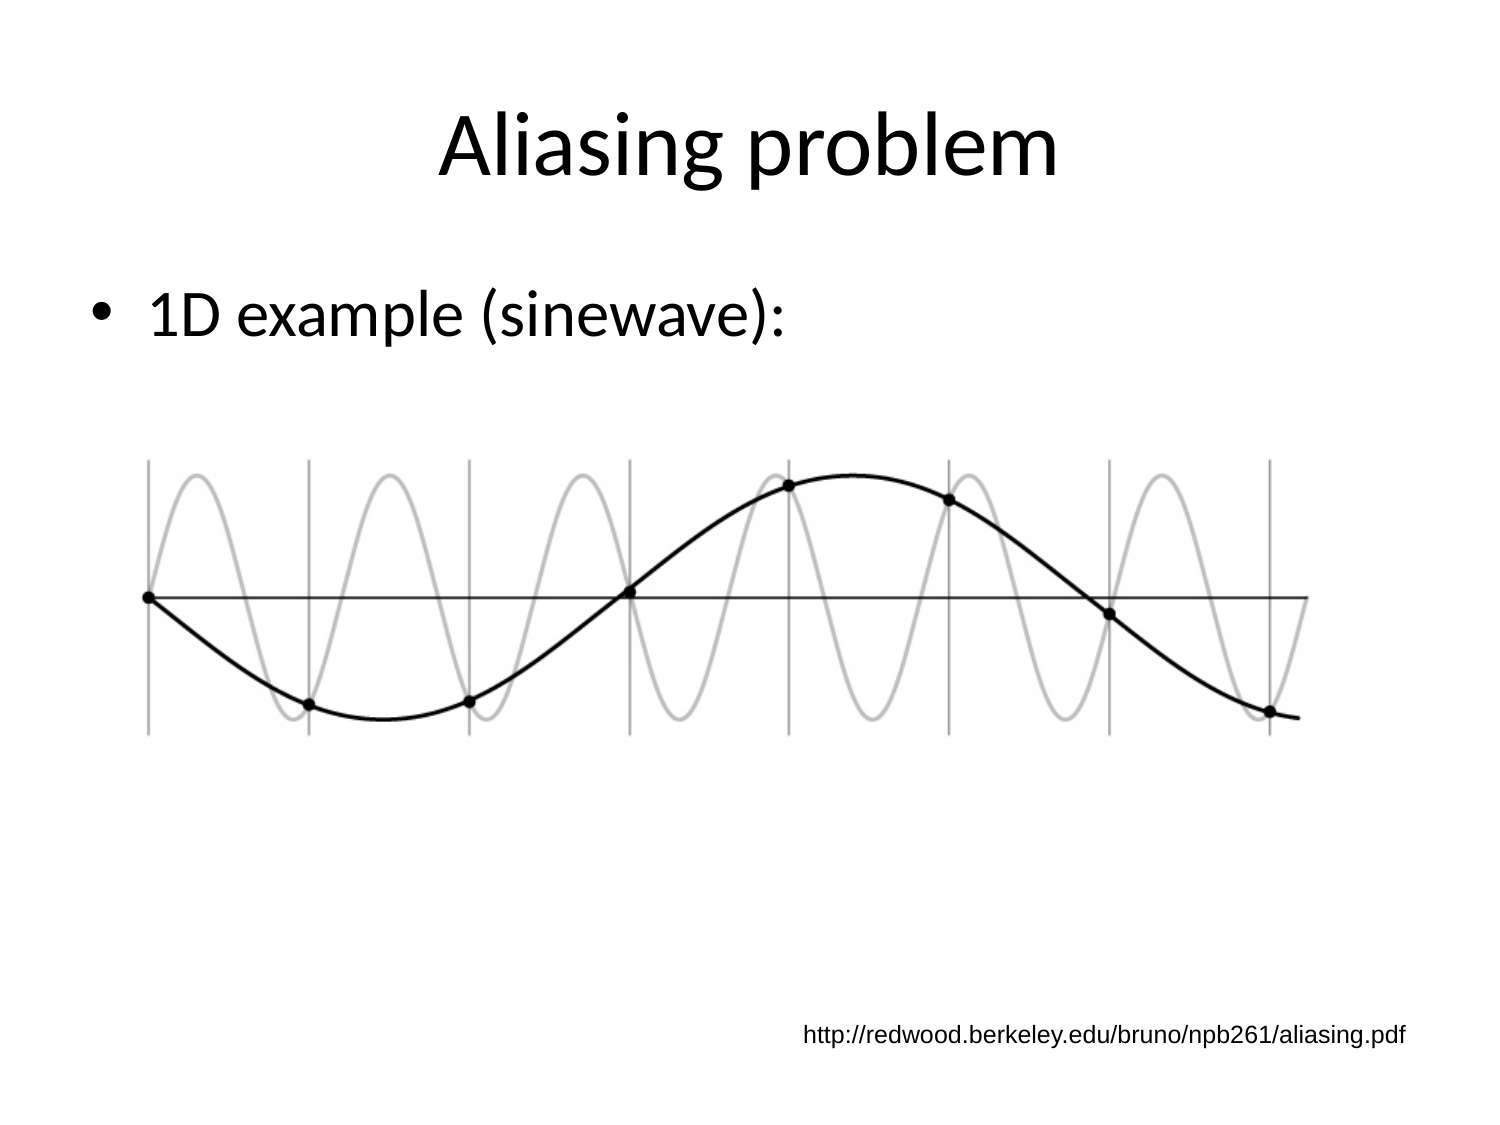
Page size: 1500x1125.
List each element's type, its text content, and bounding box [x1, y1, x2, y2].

title Aliasing problem [75, 45, 1425, 233]
picture [137, 449, 1319, 748]
list 1D example (sinewave): [75, 262, 1425, 1005]
text_box http://redwood.berkeley.edu/bruno/npb261/aliasing.pdf [788, 1011, 1448, 1057]
